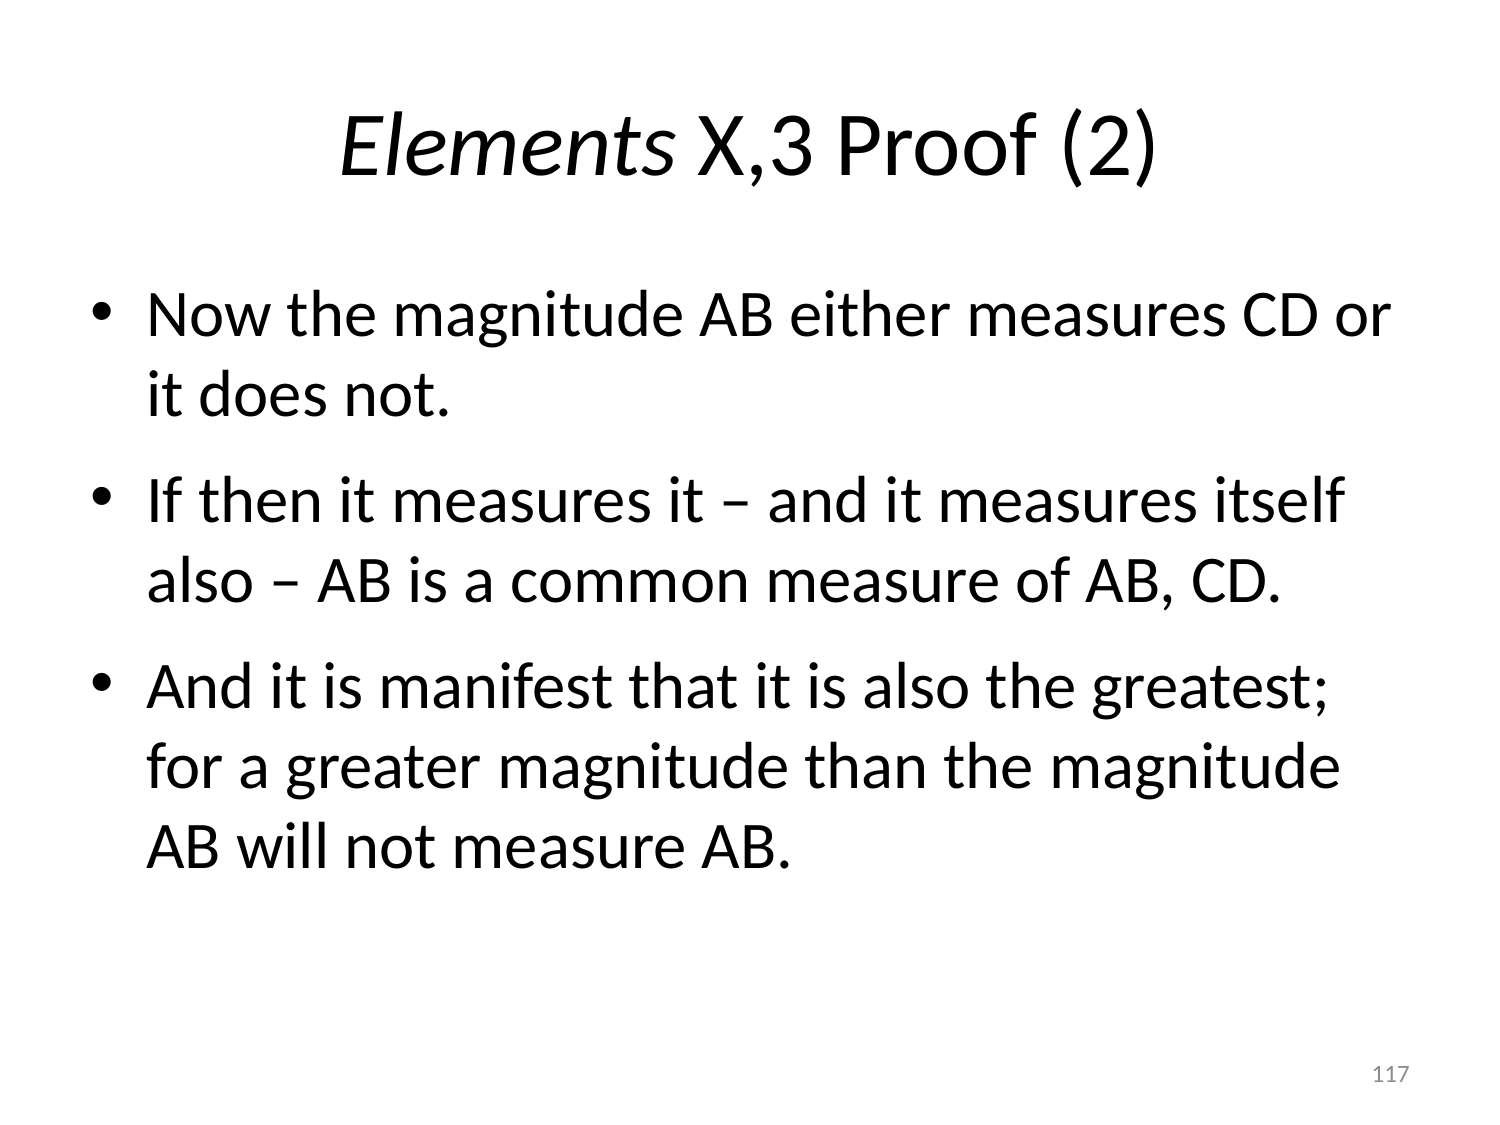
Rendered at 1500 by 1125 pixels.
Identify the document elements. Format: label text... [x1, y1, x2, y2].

list Now the magnitude AB either measures CD or it does not. If then it measures it – and it measures itself also – AB is a common measure of AB, CD. And it is manifest that it is also the greatest; for a greater magnitude than the magnitude AB will not measure AB. [75, 262, 1425, 1005]
title Elements X,3 Proof (2) [75, 45, 1425, 233]
slide_number 117 [1074, 1042, 1425, 1103]
